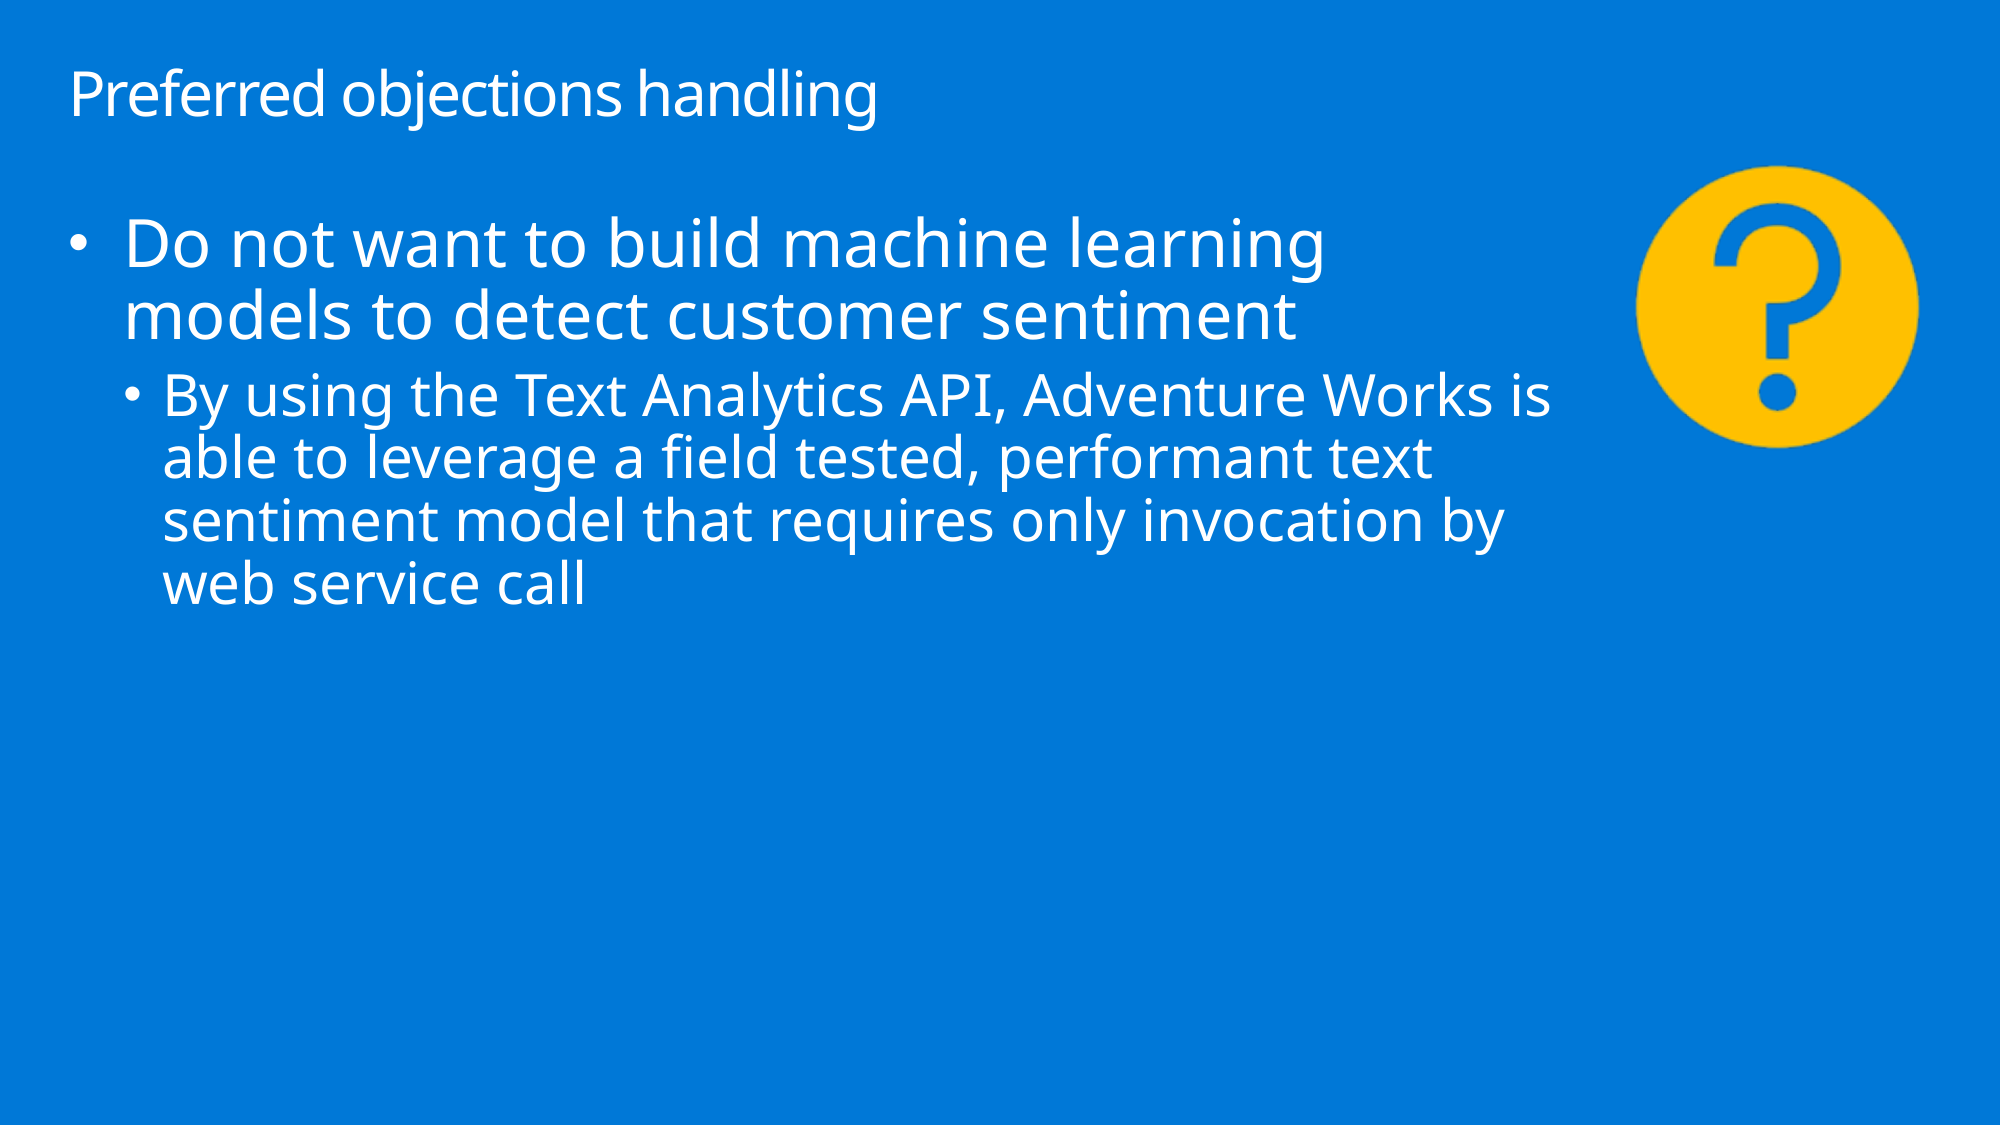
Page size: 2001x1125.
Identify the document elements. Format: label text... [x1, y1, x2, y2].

picture [1599, 129, 1957, 487]
list Do not want to build machine learning models to detect customer sentiment By using the Text Analytics API, Adventure Works is able to leverage a field tested, performant text sentiment model that requires only invocation by web service call [44, 195, 1600, 1073]
title Preferred objections handling [44, 47, 1957, 195]
